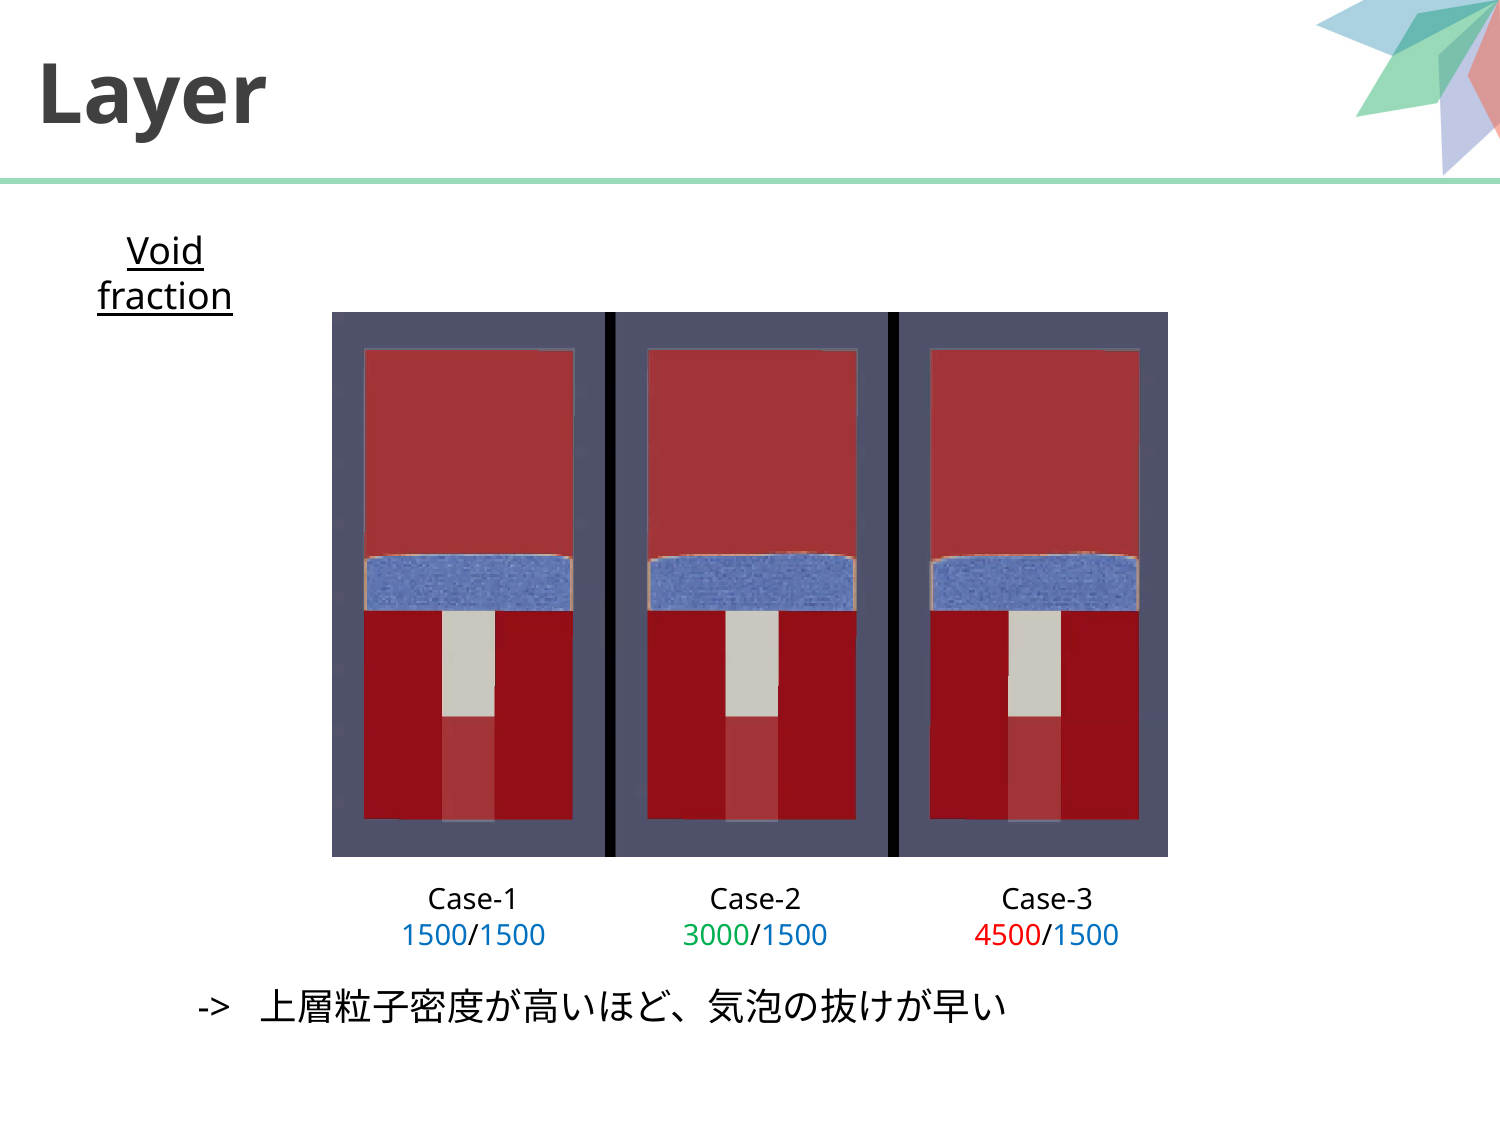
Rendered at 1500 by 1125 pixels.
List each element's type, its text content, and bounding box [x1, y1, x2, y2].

text_box Case-1 1500/1500 [243, 873, 525, 959]
picture [0, 186, 1500, 1125]
text_box Void fraction [41, 219, 290, 325]
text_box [331, 311, 1169, 858]
text_box [0, 176, 1500, 186]
text_box Case-2 3000/1500 [525, 873, 986, 959]
title Layer [0, 2, 1500, 176]
text_box Case-3 4500/1500 [986, 873, 1277, 959]
text_box -> 上層粒子密度が高いほど、気泡の抜けが早い [182, 975, 1394, 1036]
